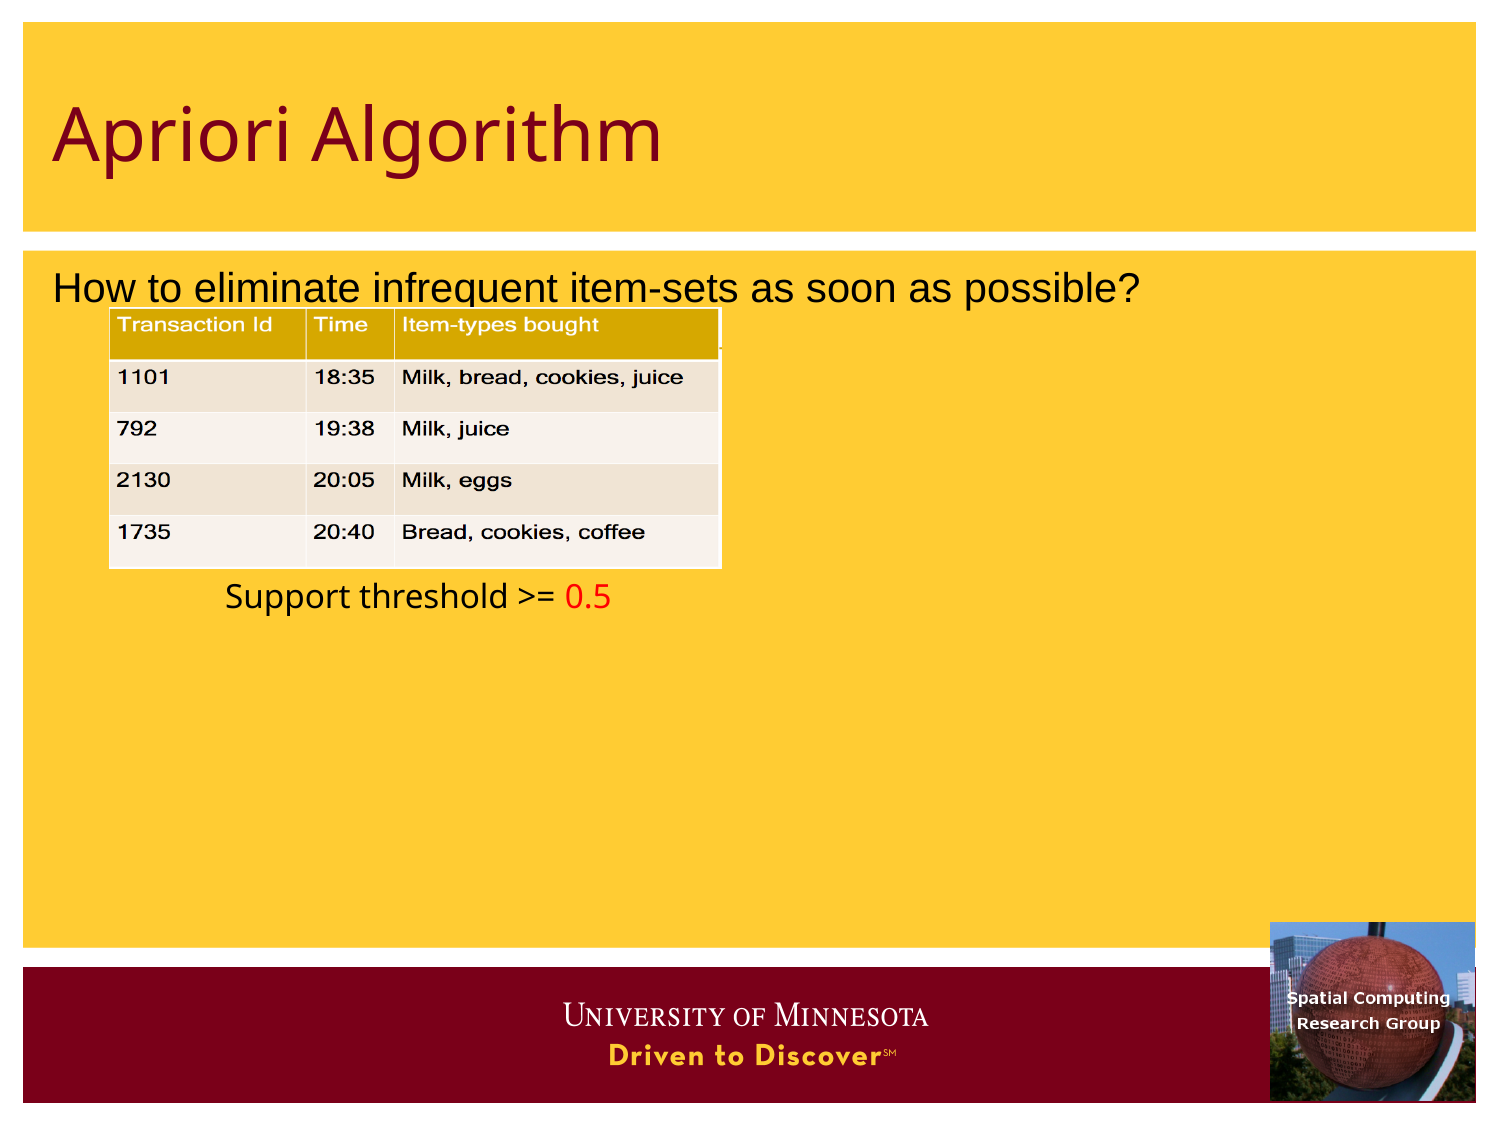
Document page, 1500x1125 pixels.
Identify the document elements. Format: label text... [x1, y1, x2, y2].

text_box Support threshold >= 0.5 [210, 577, 627, 623]
picture [23, 22, 1476, 1103]
list How to eliminate infrequent item-sets as soon as possible? [37, 252, 1451, 891]
title Apriori Algorithm [37, 49, 1451, 213]
